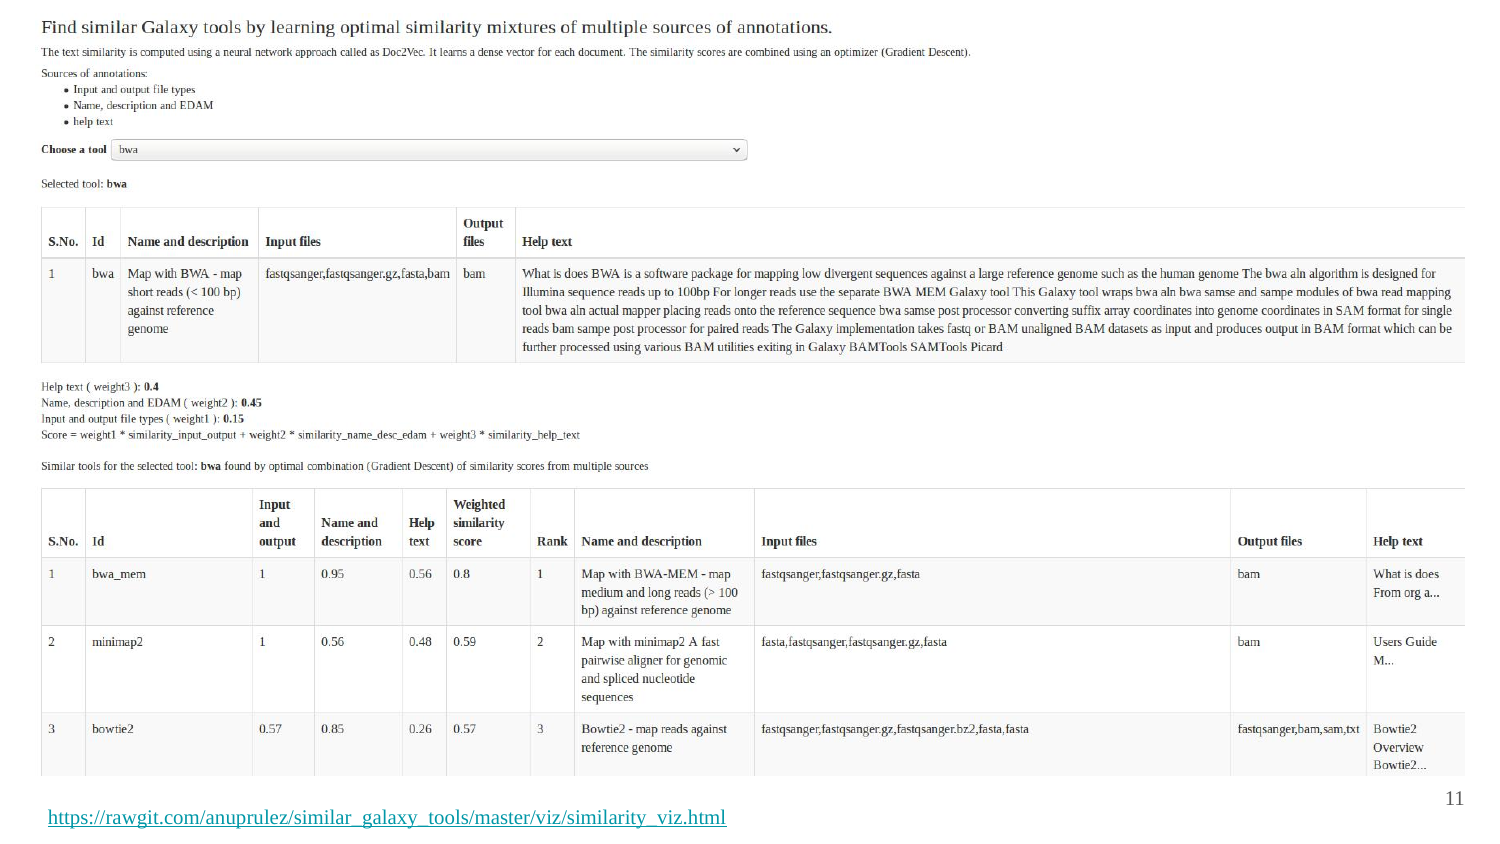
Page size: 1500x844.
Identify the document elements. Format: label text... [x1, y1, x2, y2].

slide_number ‹#› [1389, 764, 1480, 830]
picture [35, 12, 1465, 776]
text_box https://rawgit.com/anuprulez/similar_galaxy_tools/master/viz/similarity_viz.html [32, 788, 1160, 835]
